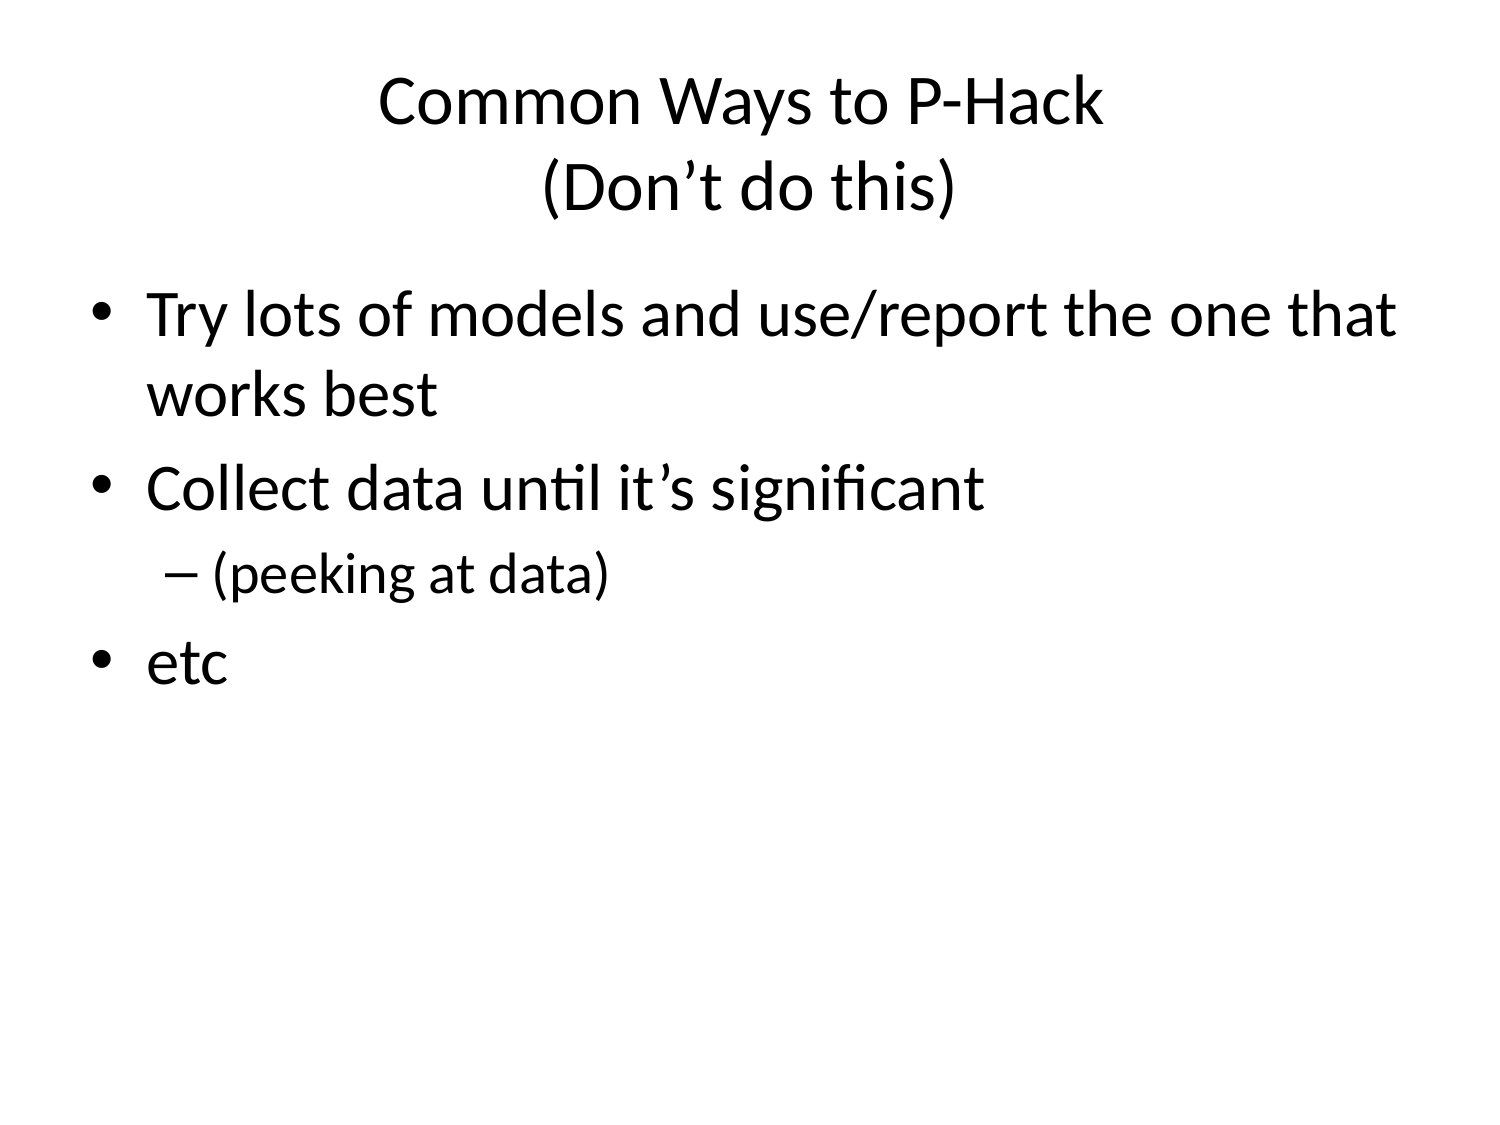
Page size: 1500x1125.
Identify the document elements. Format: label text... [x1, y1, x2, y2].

title Common Ways to P-Hack (Don’t do this) [75, 45, 1425, 233]
list Try lots of models and use/report the one that works best Collect data until it’s significant (peeking at data) etc [75, 262, 1425, 1005]
